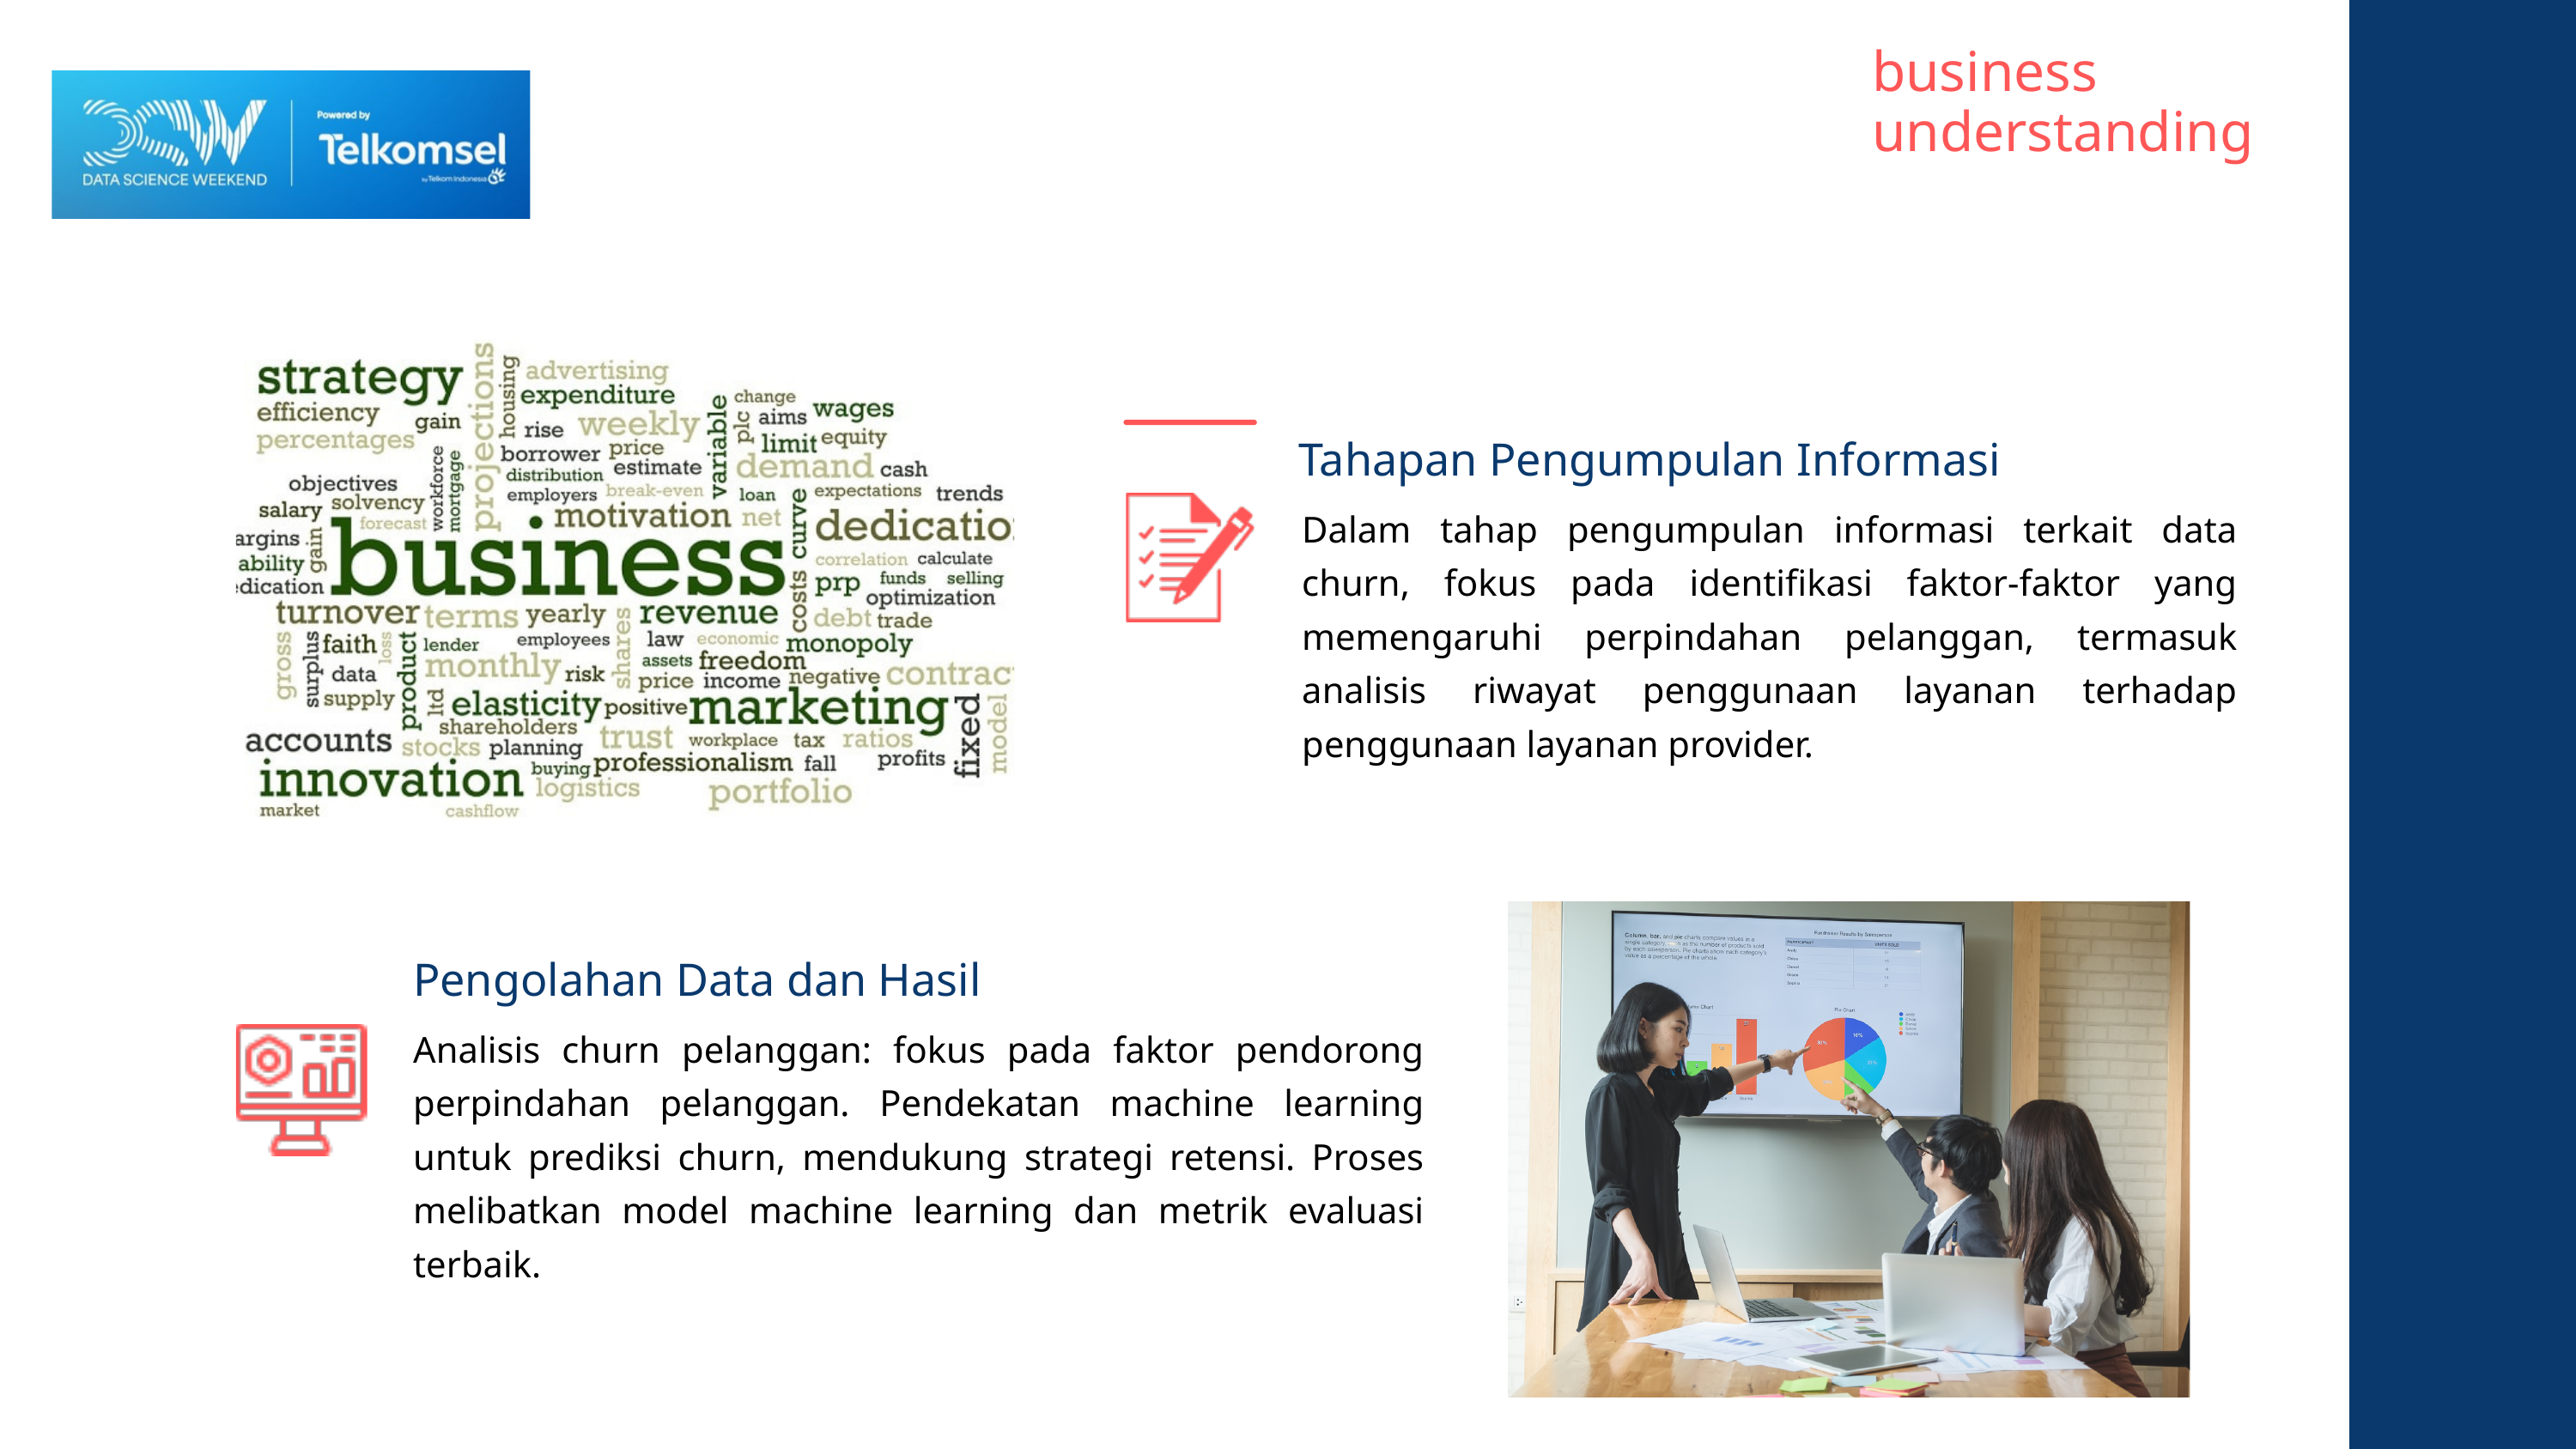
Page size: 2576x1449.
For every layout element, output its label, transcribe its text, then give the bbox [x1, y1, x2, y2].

text_box [52, 70, 531, 220]
text_box [1126, 493, 1255, 622]
text_box Analisis churn pelanggan: fokus pada faktor pendorong perpindahan pelanggan. Pendekatan machine learning untuk prediksi churn, mendukung strategi retensi. Proses melibatkan model machine learning dan metrik evaluasi terbaik. [413, 1016, 1425, 1285]
text_box business understanding [1872, 41, 2343, 163]
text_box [1507, 900, 2190, 1398]
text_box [2348, 0, 2576, 1449]
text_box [235, 296, 1015, 885]
text_box Pengolahan Data dan Hasil [413, 960, 1170, 1006]
text_box [235, 1024, 368, 1156]
text_box Tahapan Pengumpulan Informasi [1297, 440, 2230, 485]
text_box Dalam tahap pengumpulan informasi terkait data churn, fokus pada identifikasi faktor-faktor yang memengaruhi perpindahan pelanggan, termasuk analisis riwayat penggunaan layanan terhadap penggunaan layanan provider. [1302, 495, 2238, 765]
